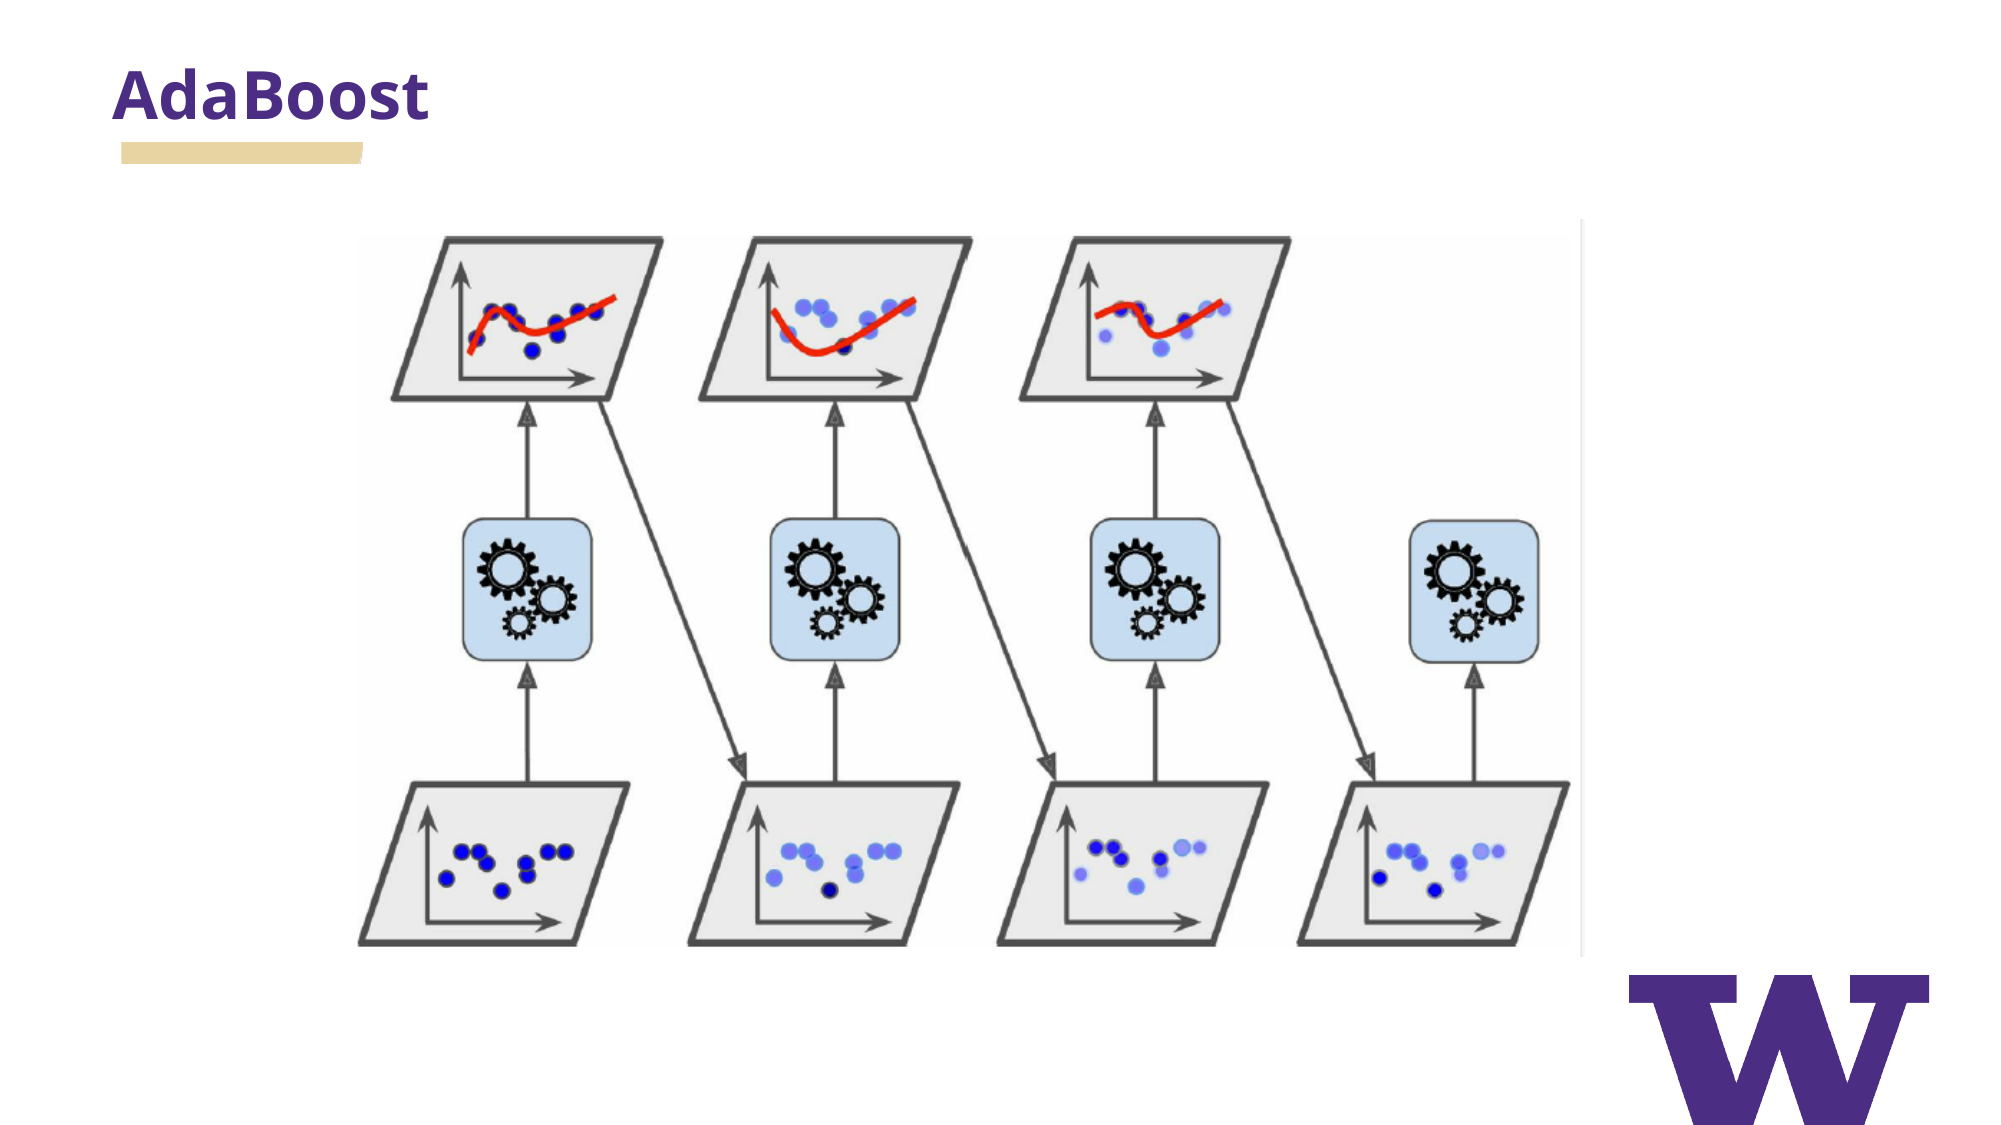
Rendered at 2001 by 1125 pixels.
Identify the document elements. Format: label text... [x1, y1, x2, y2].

picture [1629, 975, 1930, 1125]
picture [347, 218, 1586, 957]
title AdaBoost [97, 17, 1891, 141]
